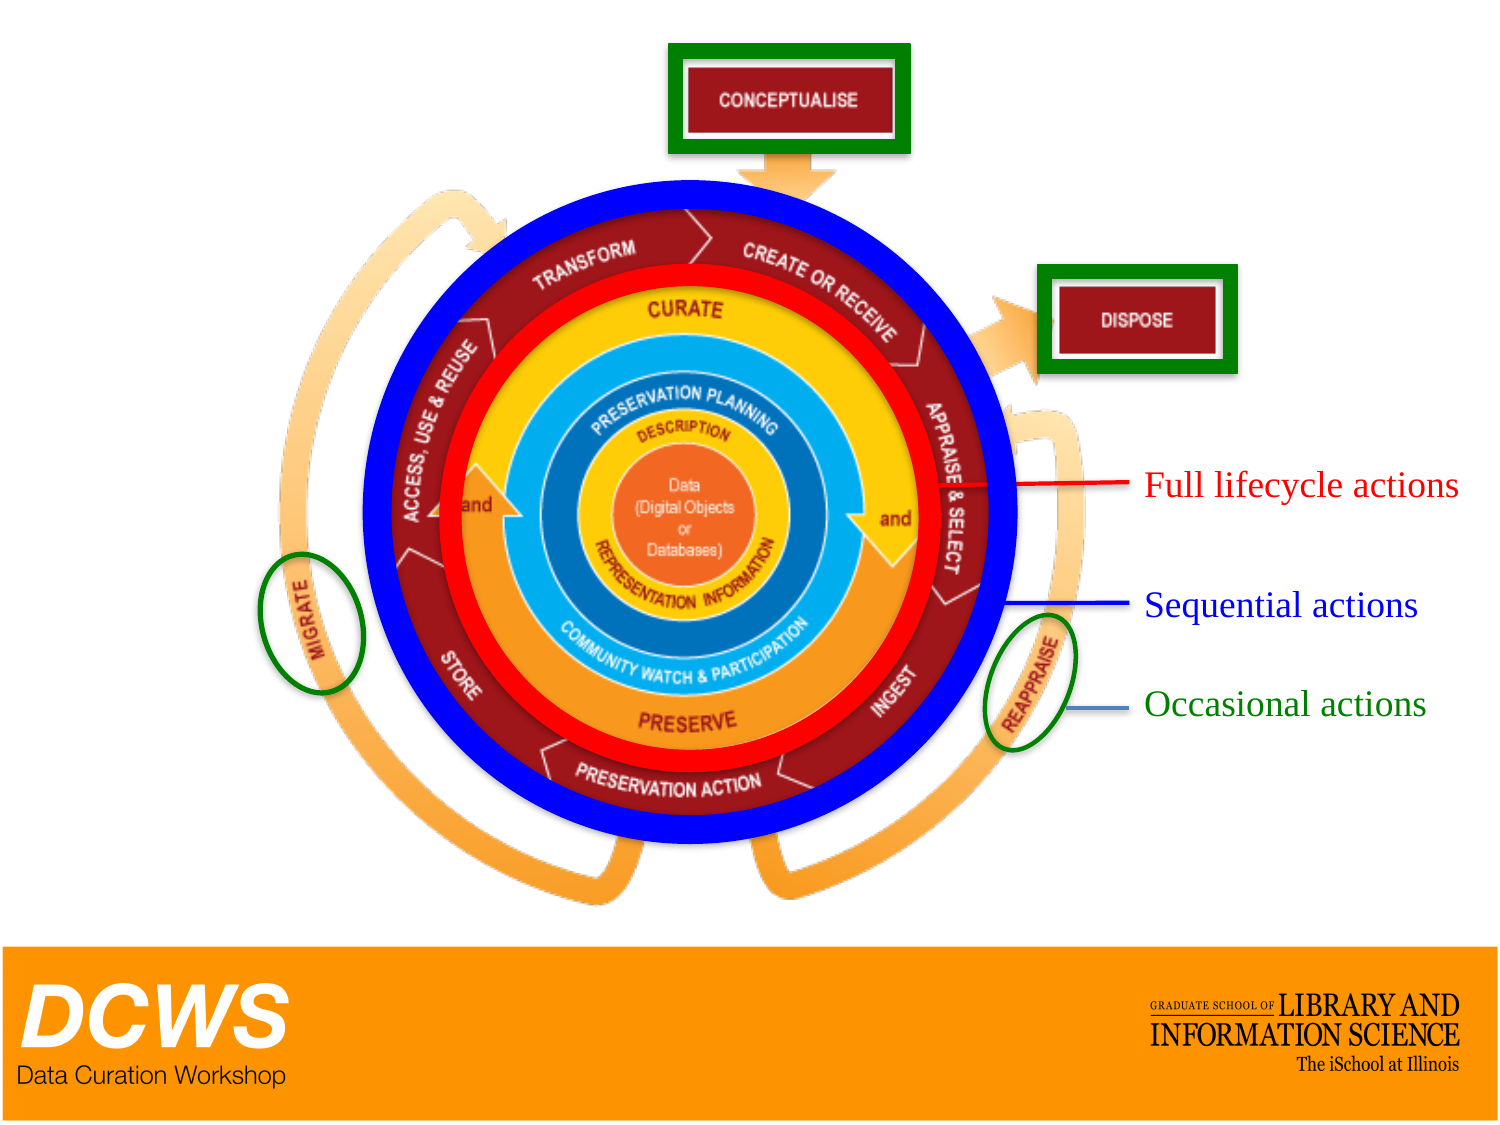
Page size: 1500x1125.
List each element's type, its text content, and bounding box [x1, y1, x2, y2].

text_box Sequential actions [1244, 572, 1481, 633]
text_box Occasional actions [1244, 671, 1481, 732]
picture [0, 944, 1500, 1123]
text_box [939, 482, 1130, 486]
text_box Full lifecycle actions [1244, 452, 1481, 512]
picture [259, 43, 1240, 922]
